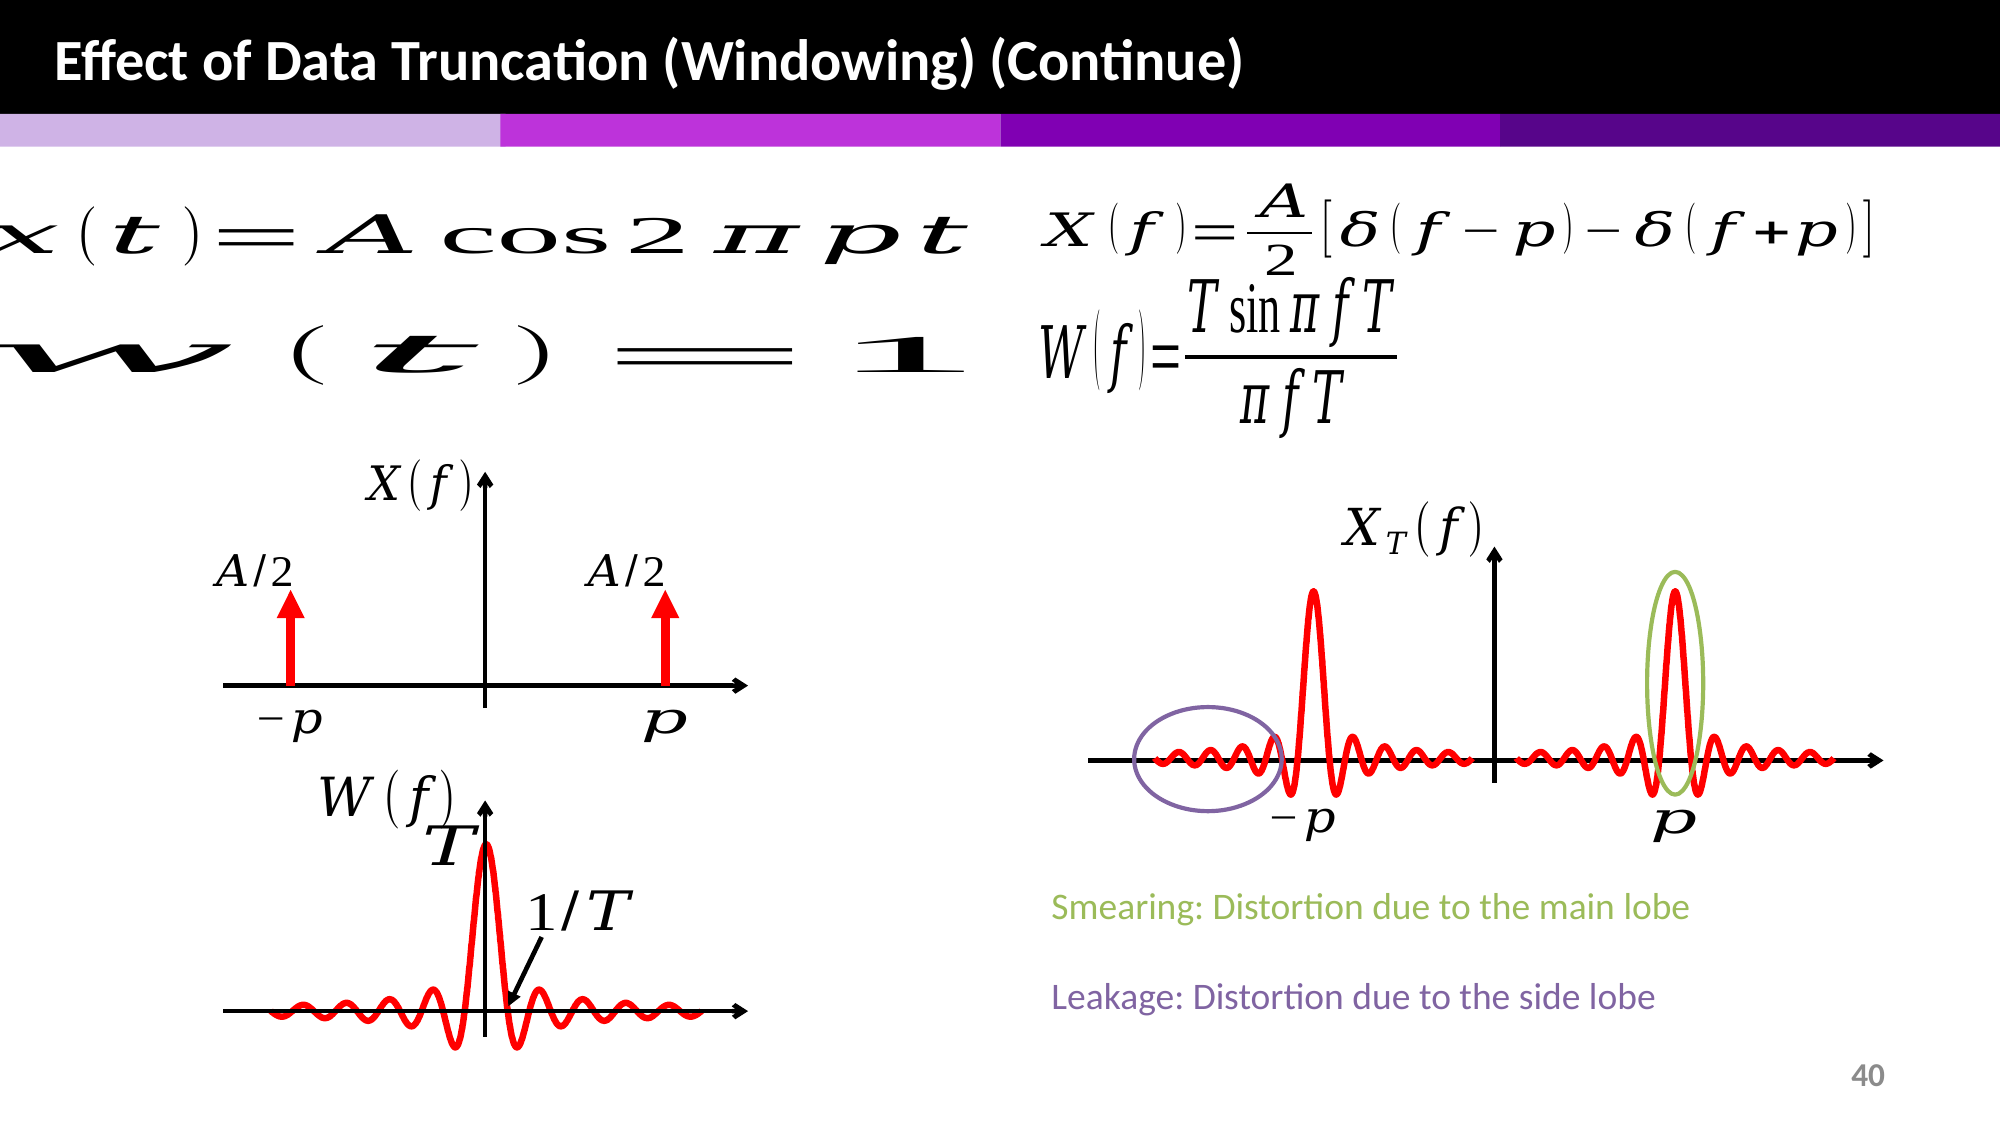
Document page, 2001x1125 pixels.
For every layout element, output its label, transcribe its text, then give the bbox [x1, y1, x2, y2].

list Effect of Data Truncation (Windowing) (Continue) [39, 1, 1964, 114]
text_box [1088, 497, 1884, 845]
text_box Smearing: Distortion due to the main lobe Leakage: Distortion due to the side lobe [1036, 874, 2000, 1024]
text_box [508, 936, 542, 1007]
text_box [223, 765, 749, 1037]
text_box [209, 455, 749, 745]
